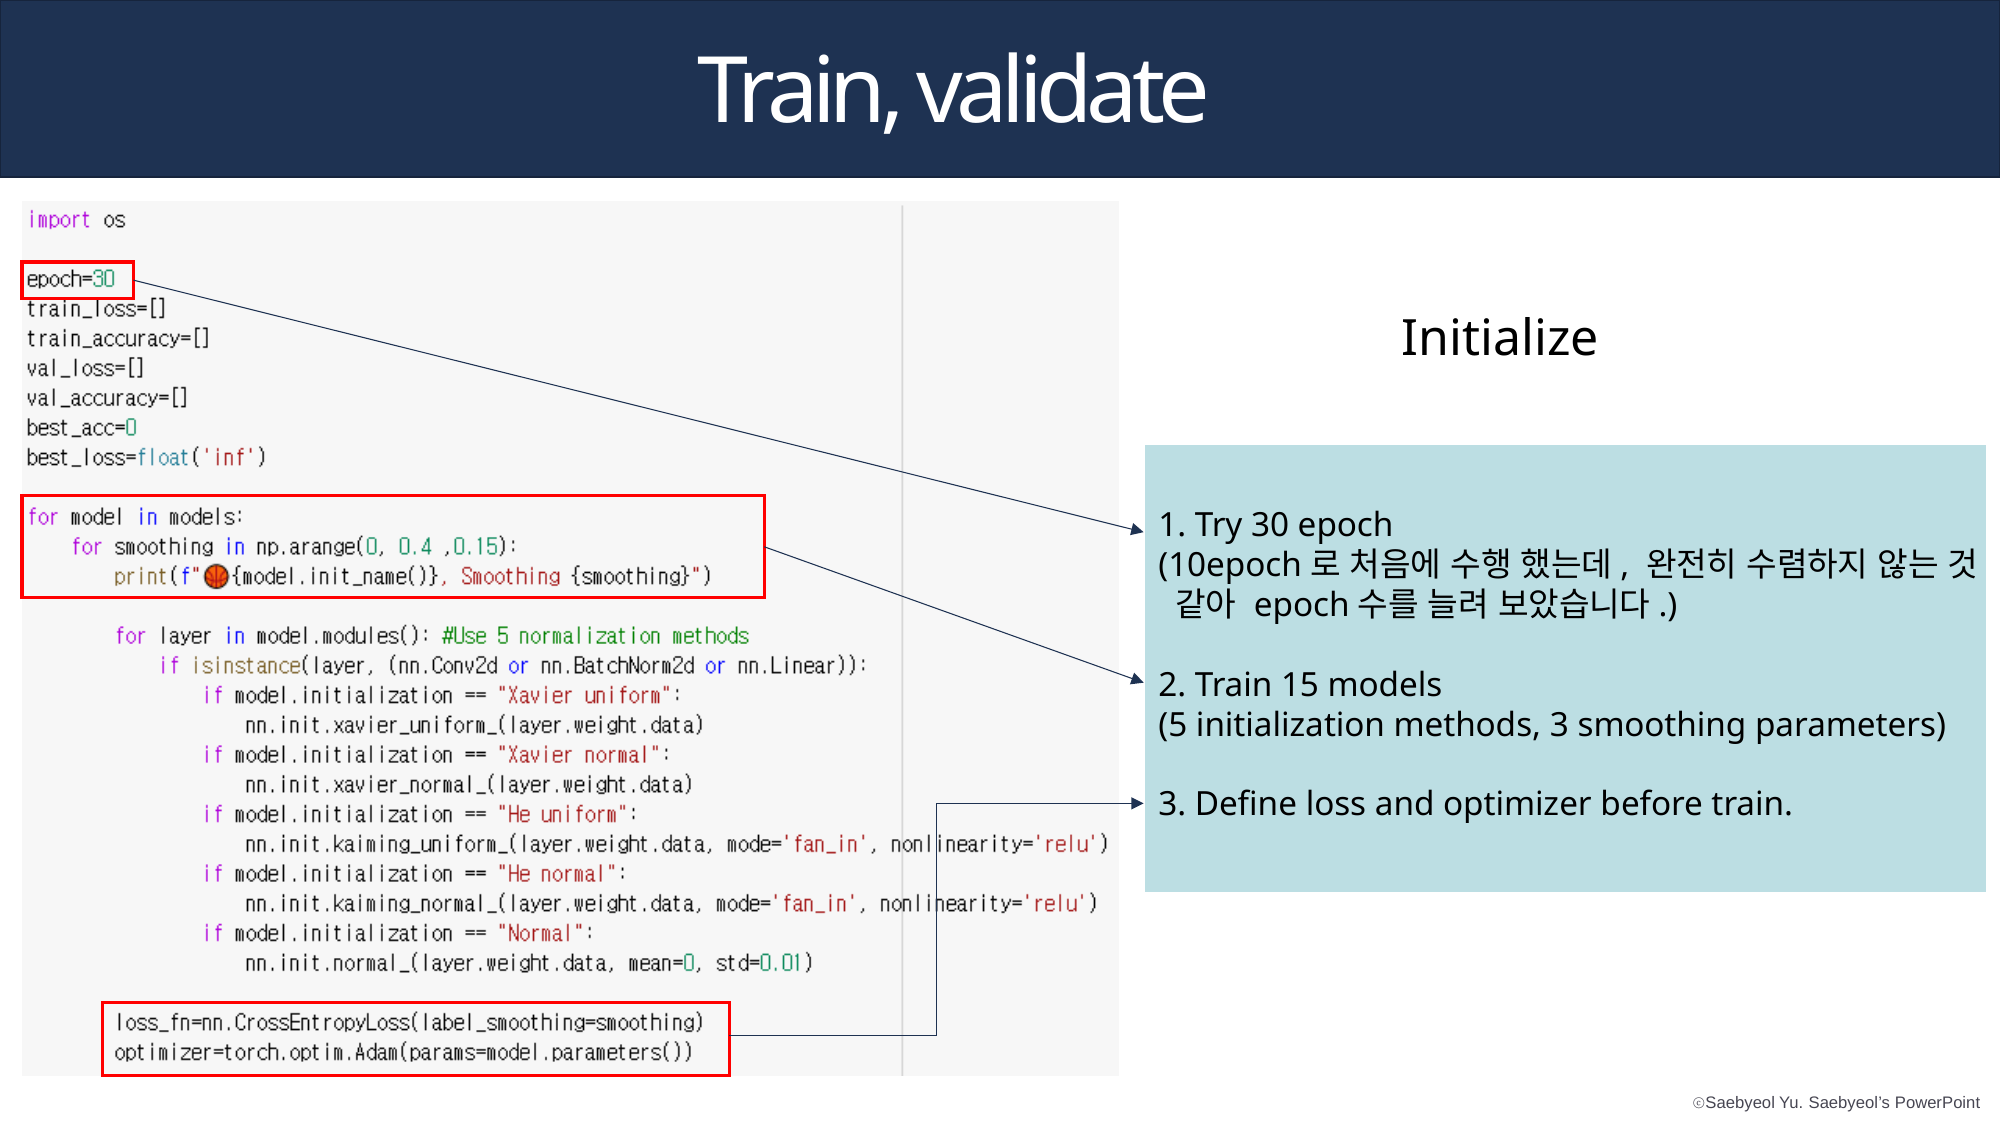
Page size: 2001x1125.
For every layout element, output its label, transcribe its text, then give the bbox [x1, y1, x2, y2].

text_box [0, 0, 2000, 178]
text_box [1144, 870, 1989, 895]
picture [21, 201, 1119, 1076]
text_box 1. Try 30 epoch (10epoch로 처음에 수행 했는데, 완전히 수렴하지 않는 것 같아 epoch수를 늘려 보았습니다.) 2. Train 15 models (5 initialization methods, 3 smoothing parameters) 3. Define loss and optimizer before train. [1143, 495, 2000, 870]
text_box [1144, 442, 1989, 495]
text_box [729, 803, 1144, 1036]
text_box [764, 546, 1144, 686]
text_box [133, 280, 1144, 533]
text_box Initialize [1386, 298, 1826, 373]
text_box Train, validate [682, 23, 1226, 149]
